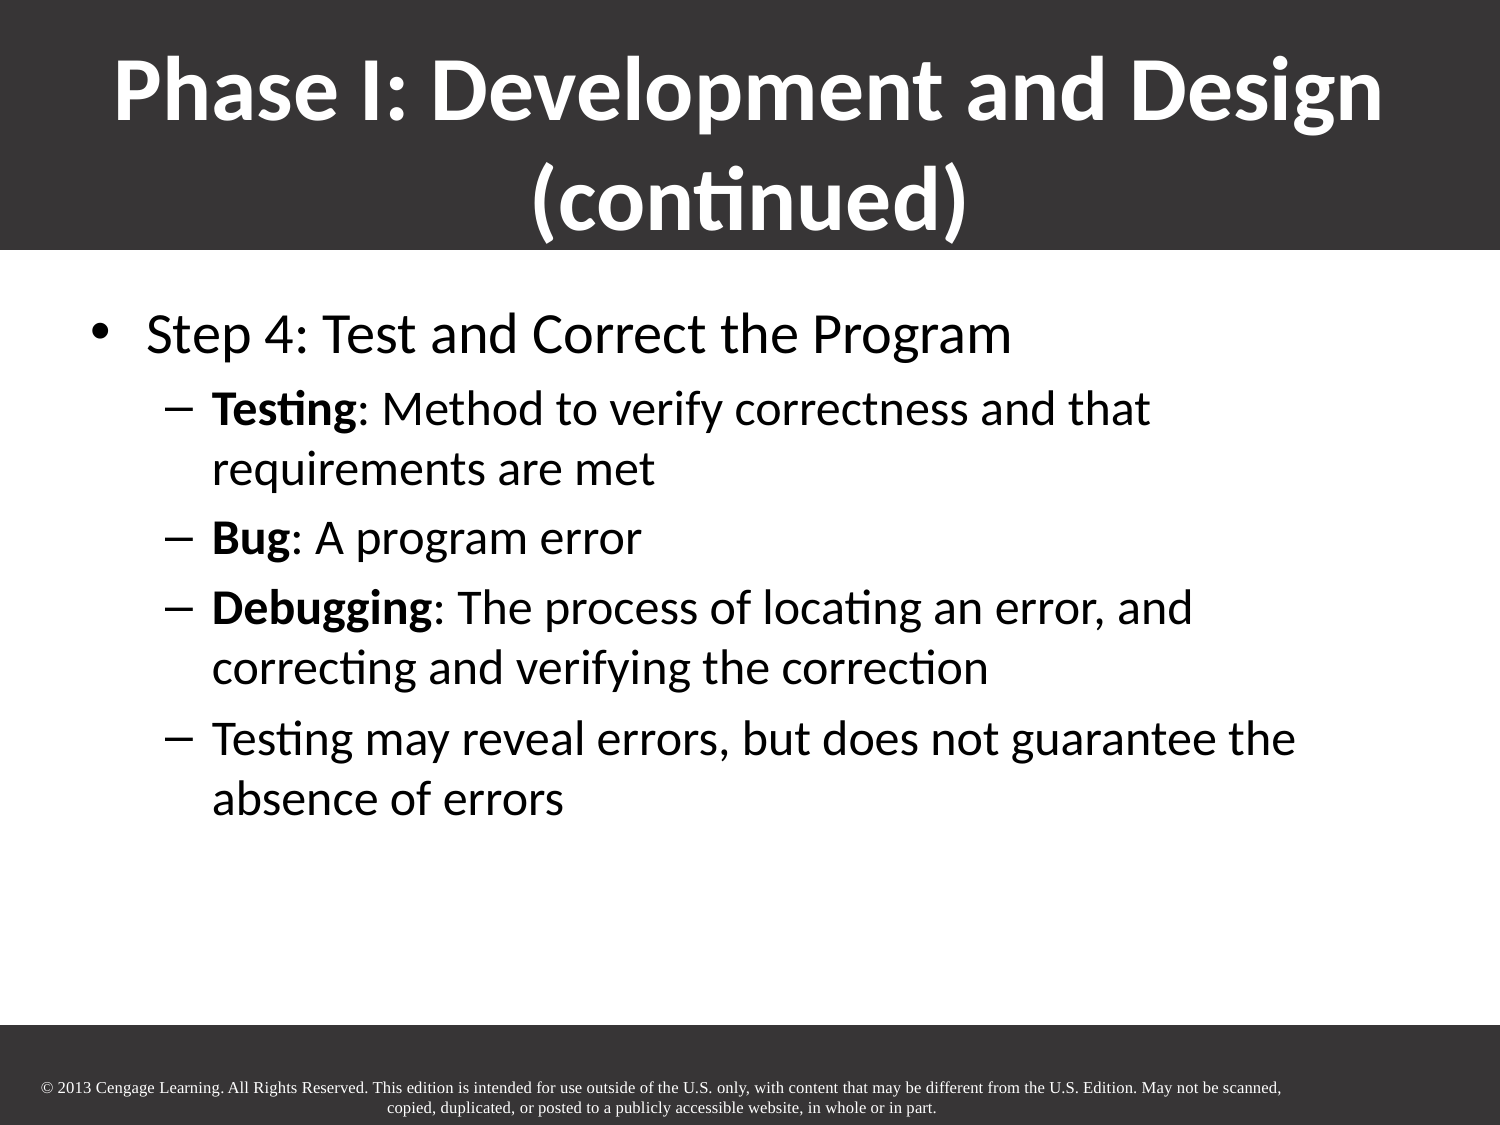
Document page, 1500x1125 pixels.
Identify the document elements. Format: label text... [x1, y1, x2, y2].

list Step 4: Test and Correct the Program Testing: Method to verify correctness and that requirements are met Bug: A program error Debugging: The process of locating an error, and correcting and verifying the correction Testing may reveal errors, but does not guarantee the absence of errors [75, 287, 1425, 1005]
title Phase I: Development and Design (continued) [75, 45, 1425, 233]
text_box © 2013 Cengage Learning. All Rights Reserved. This edition is intended for use outside of the U.S. only, with content that may be different from the U.S. Edition. May not be scanned, copied, duplicated, or posted to a publicly accessible website, in whole or in part. [1163, 1069, 1325, 1125]
footer [0, 1065, 1163, 1125]
